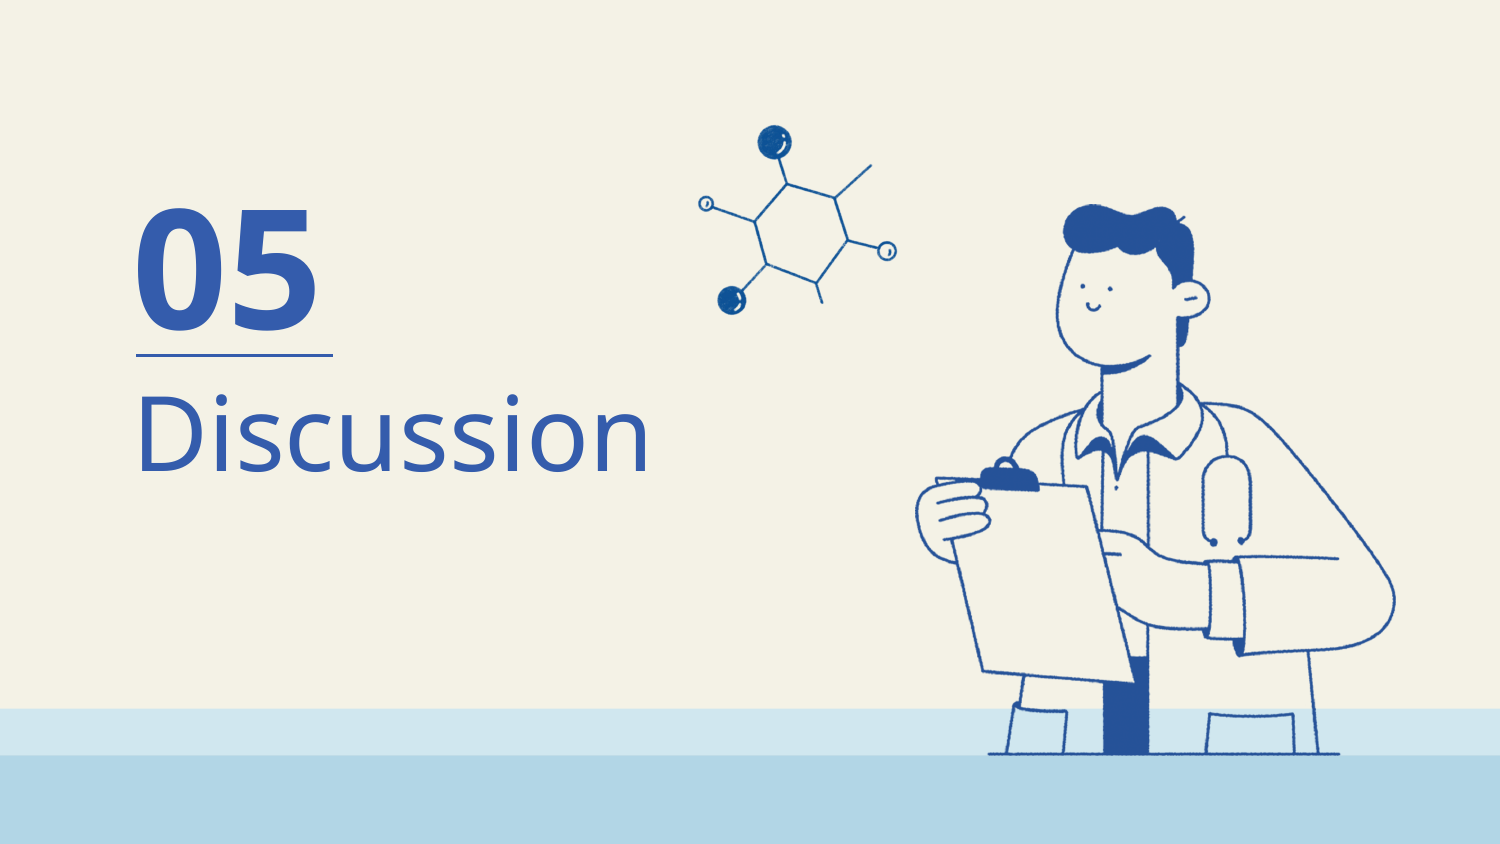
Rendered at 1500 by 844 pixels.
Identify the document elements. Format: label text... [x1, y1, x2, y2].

title 05 [116, 168, 353, 378]
picture [915, 204, 1396, 756]
title Discussion [116, 352, 804, 491]
picture [673, 101, 906, 332]
